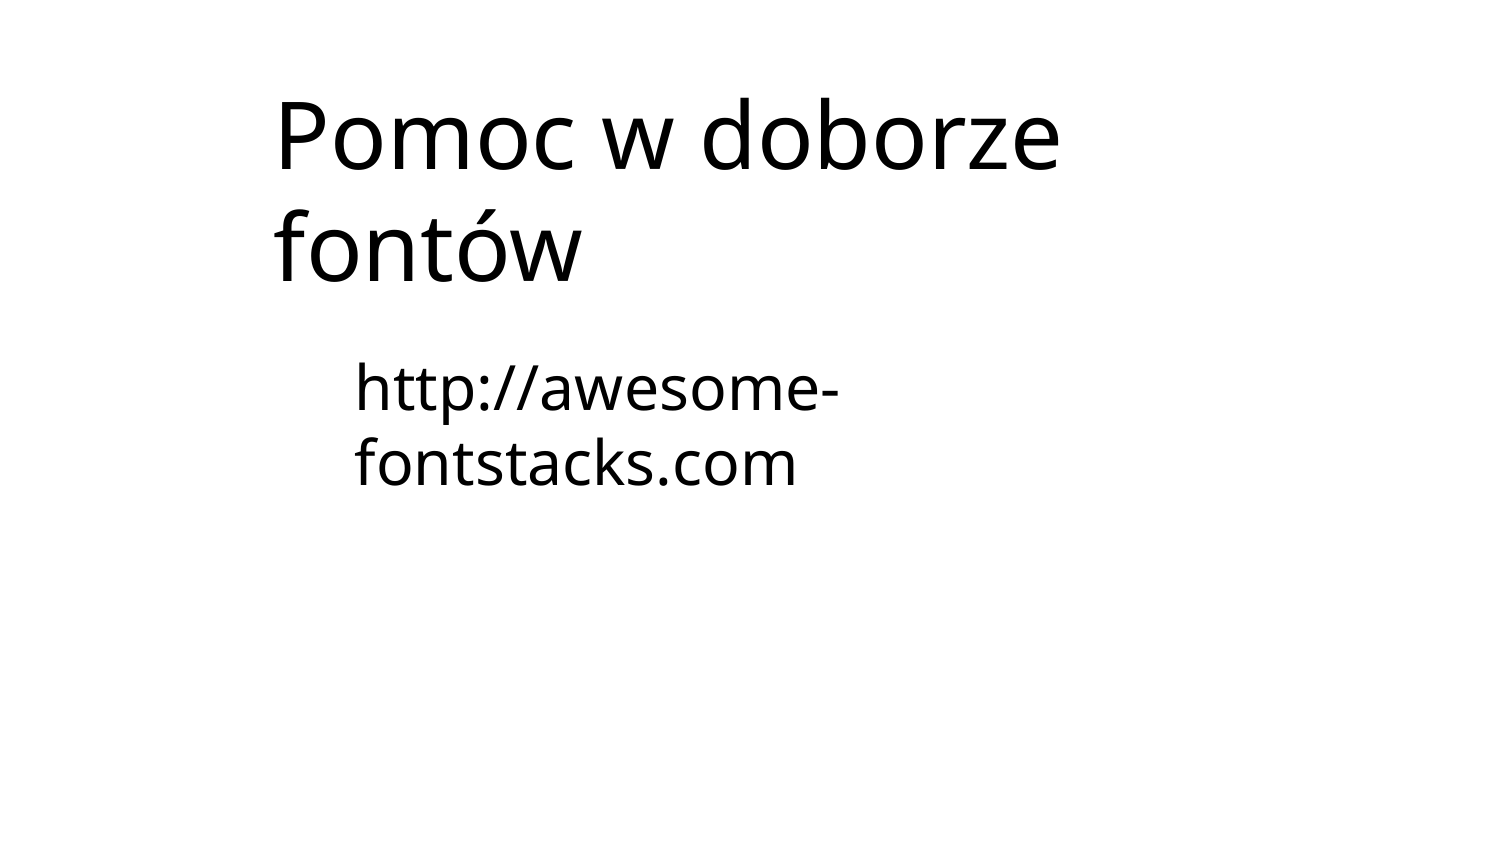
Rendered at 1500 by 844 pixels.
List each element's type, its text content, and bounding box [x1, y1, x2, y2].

text_box http://awesome-fontstacks.com [343, 342, 1255, 504]
text_box Pomoc w doborze fontów [262, 70, 1193, 307]
